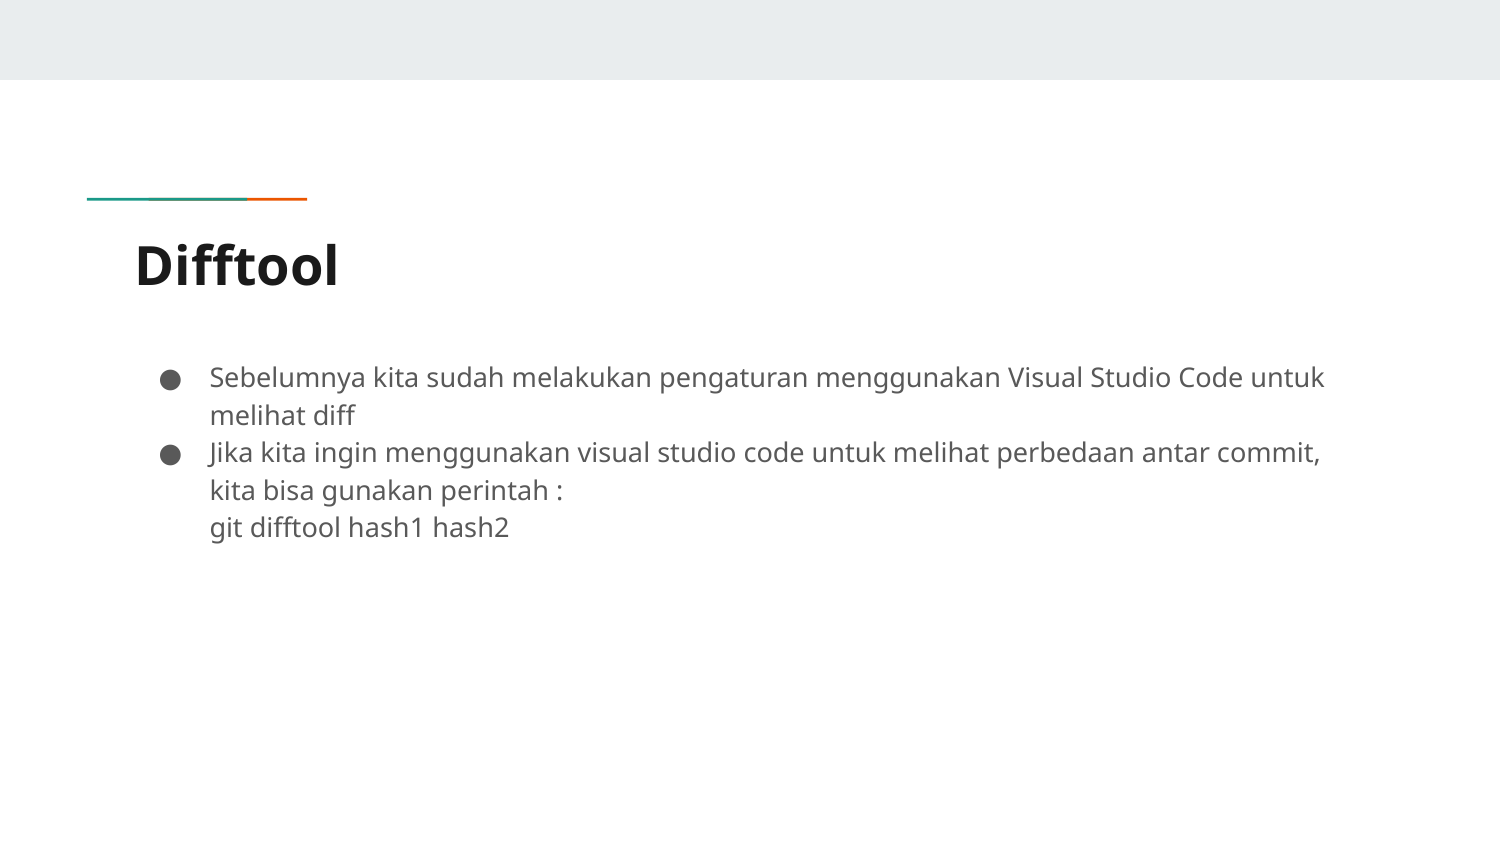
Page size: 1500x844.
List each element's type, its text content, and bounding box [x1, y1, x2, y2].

title Difftool [119, 216, 1381, 305]
list Sebelumnya kita sudah melakukan pengaturan menggunakan Visual Studio Code untuk melihat diff Jika kita ingin menggunakan visual studio code untuk melihat perbedaan antar commit, kita bisa gunakan perintah : git difftool hash1 hash2 [119, 341, 1381, 712]
